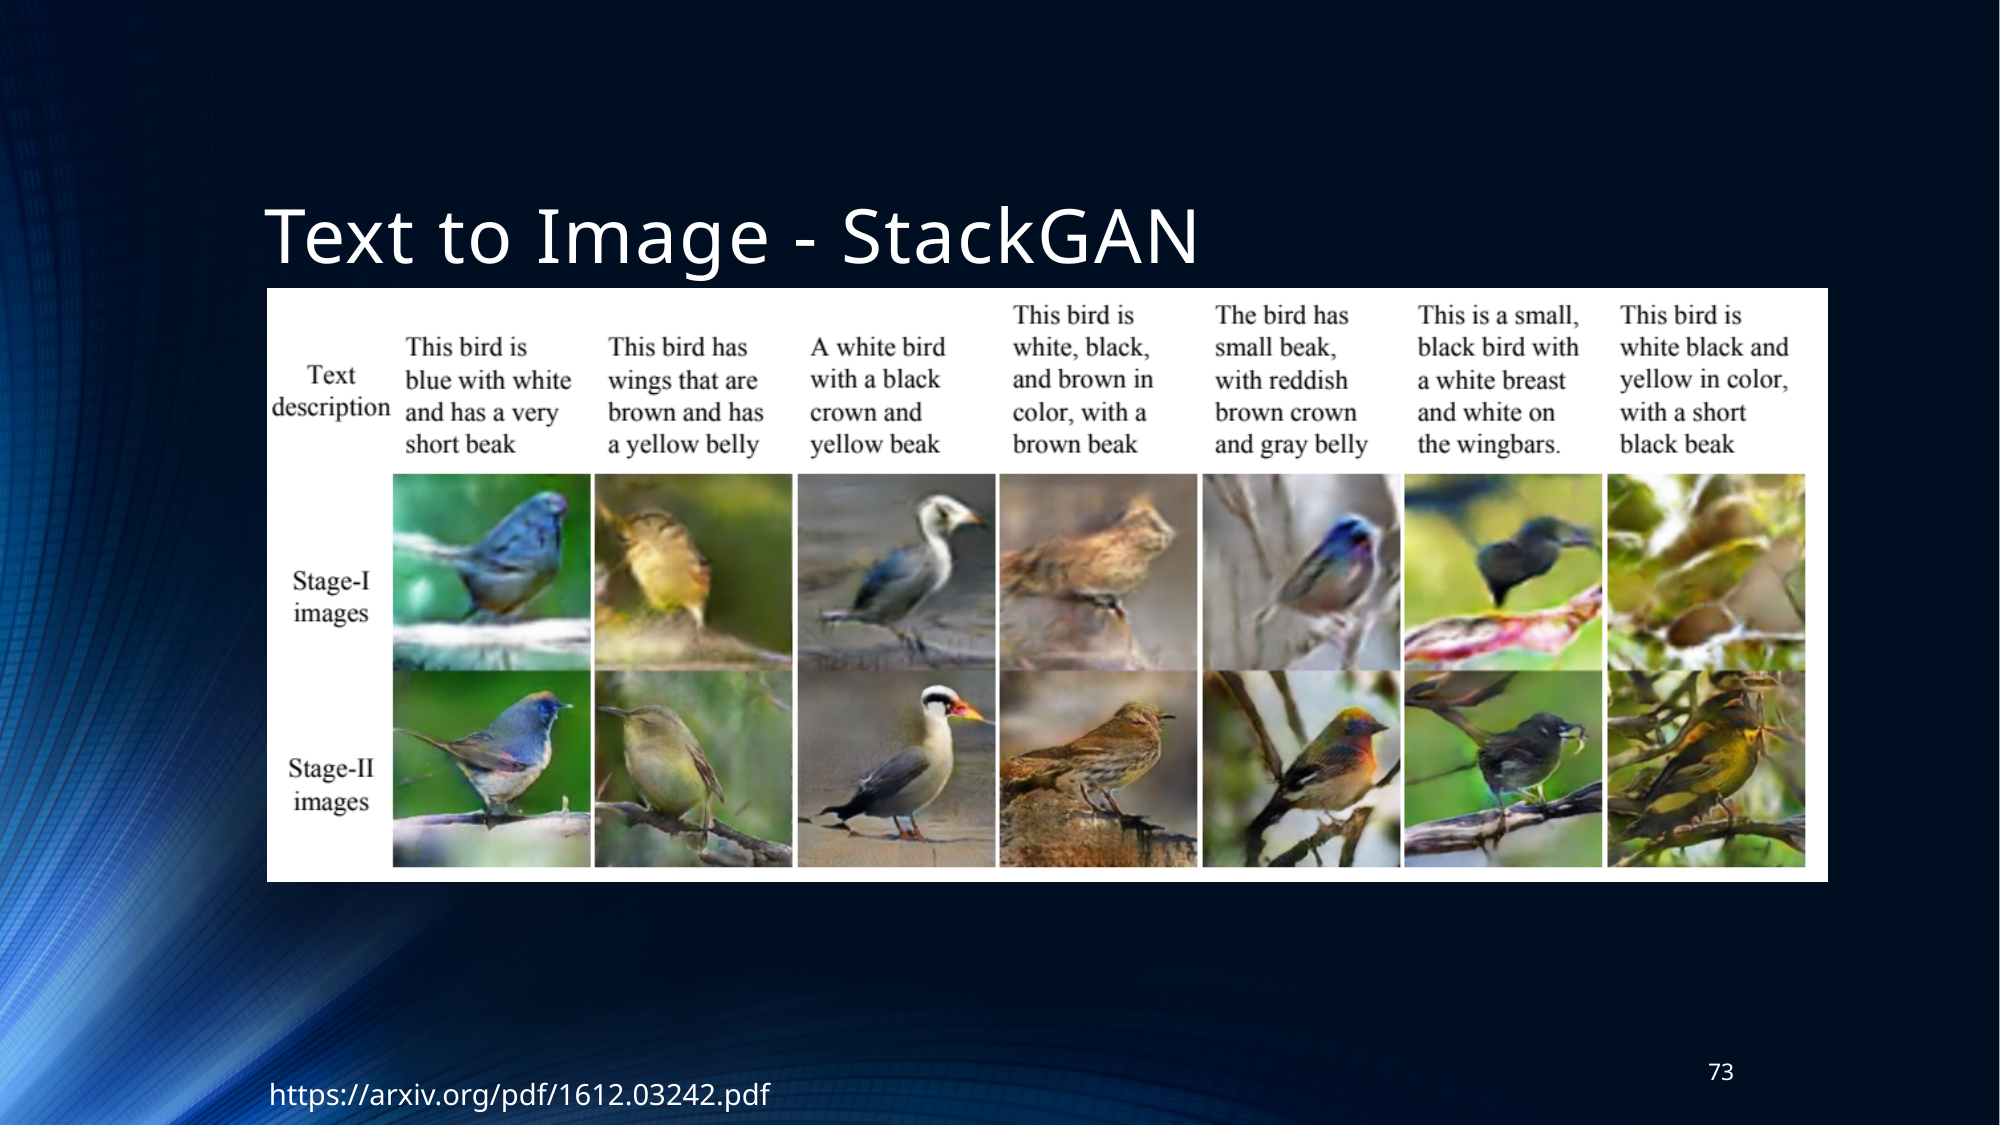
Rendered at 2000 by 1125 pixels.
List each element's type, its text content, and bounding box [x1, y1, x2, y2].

text_box https://arxiv.org/pdf/1612.03242.pdf [254, 1068, 1750, 1119]
slide_number 73 [1612, 1050, 1750, 1068]
title Text to Image - StackGAN [249, 62, 1750, 288]
picture [0, 0, 2000, 1125]
